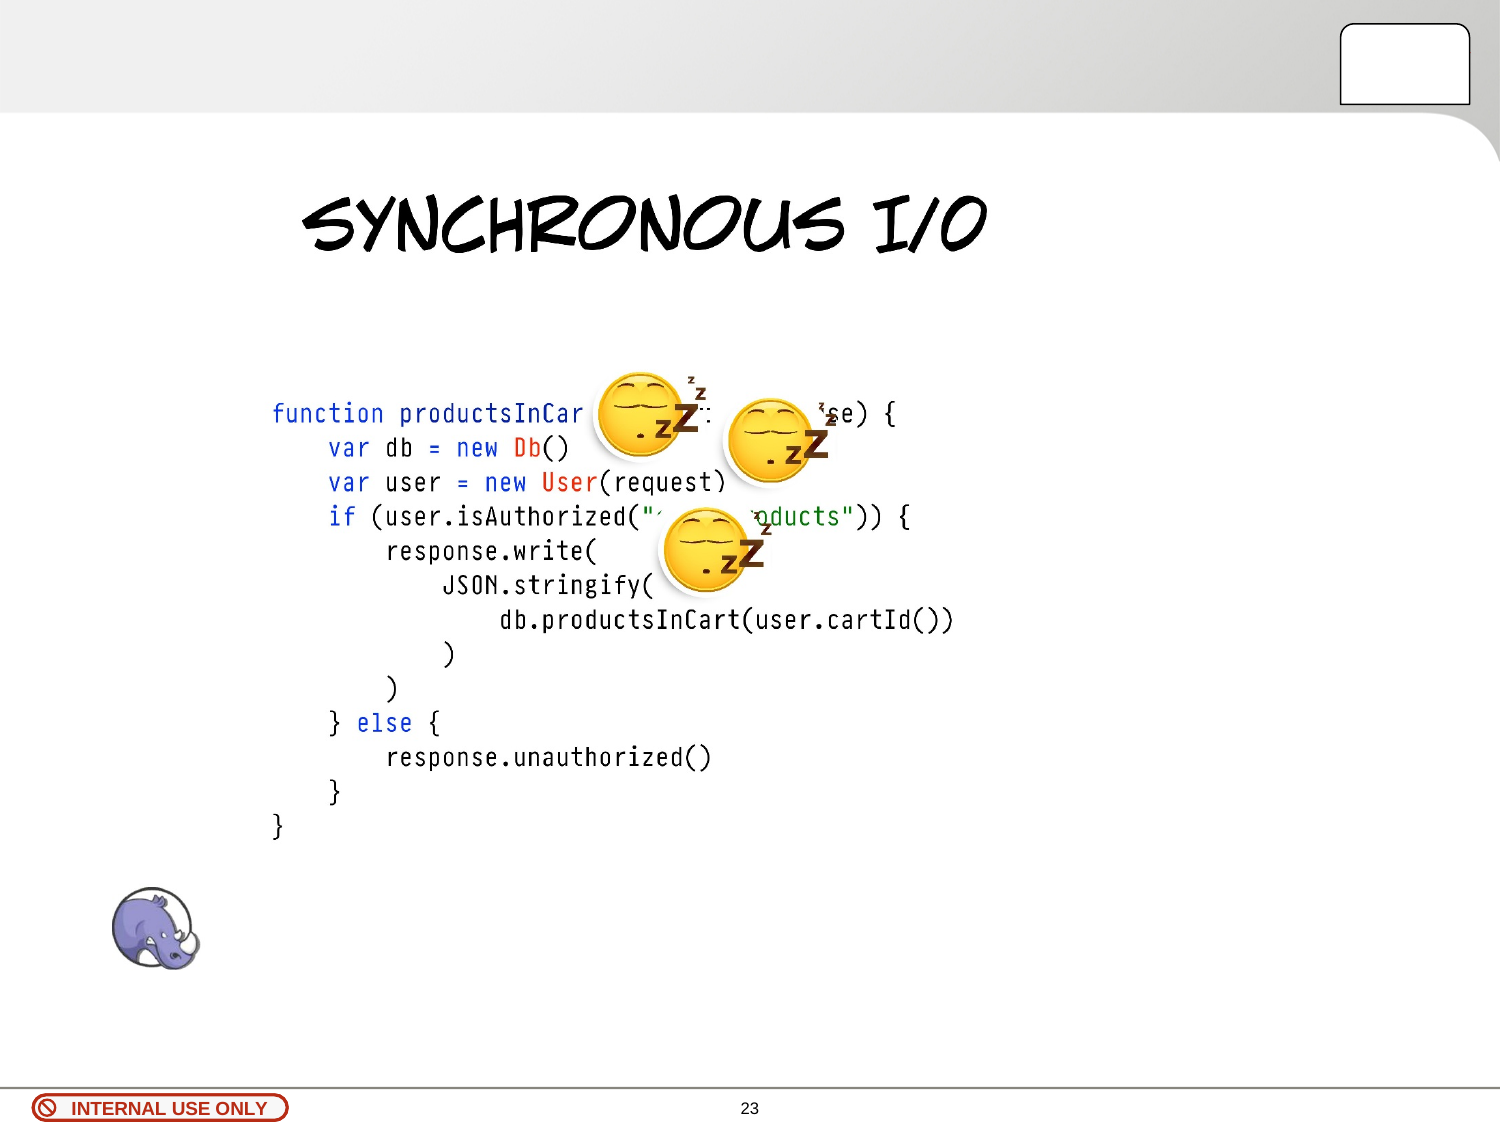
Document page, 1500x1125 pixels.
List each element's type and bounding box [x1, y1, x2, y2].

picture [0, 0, 1500, 972]
